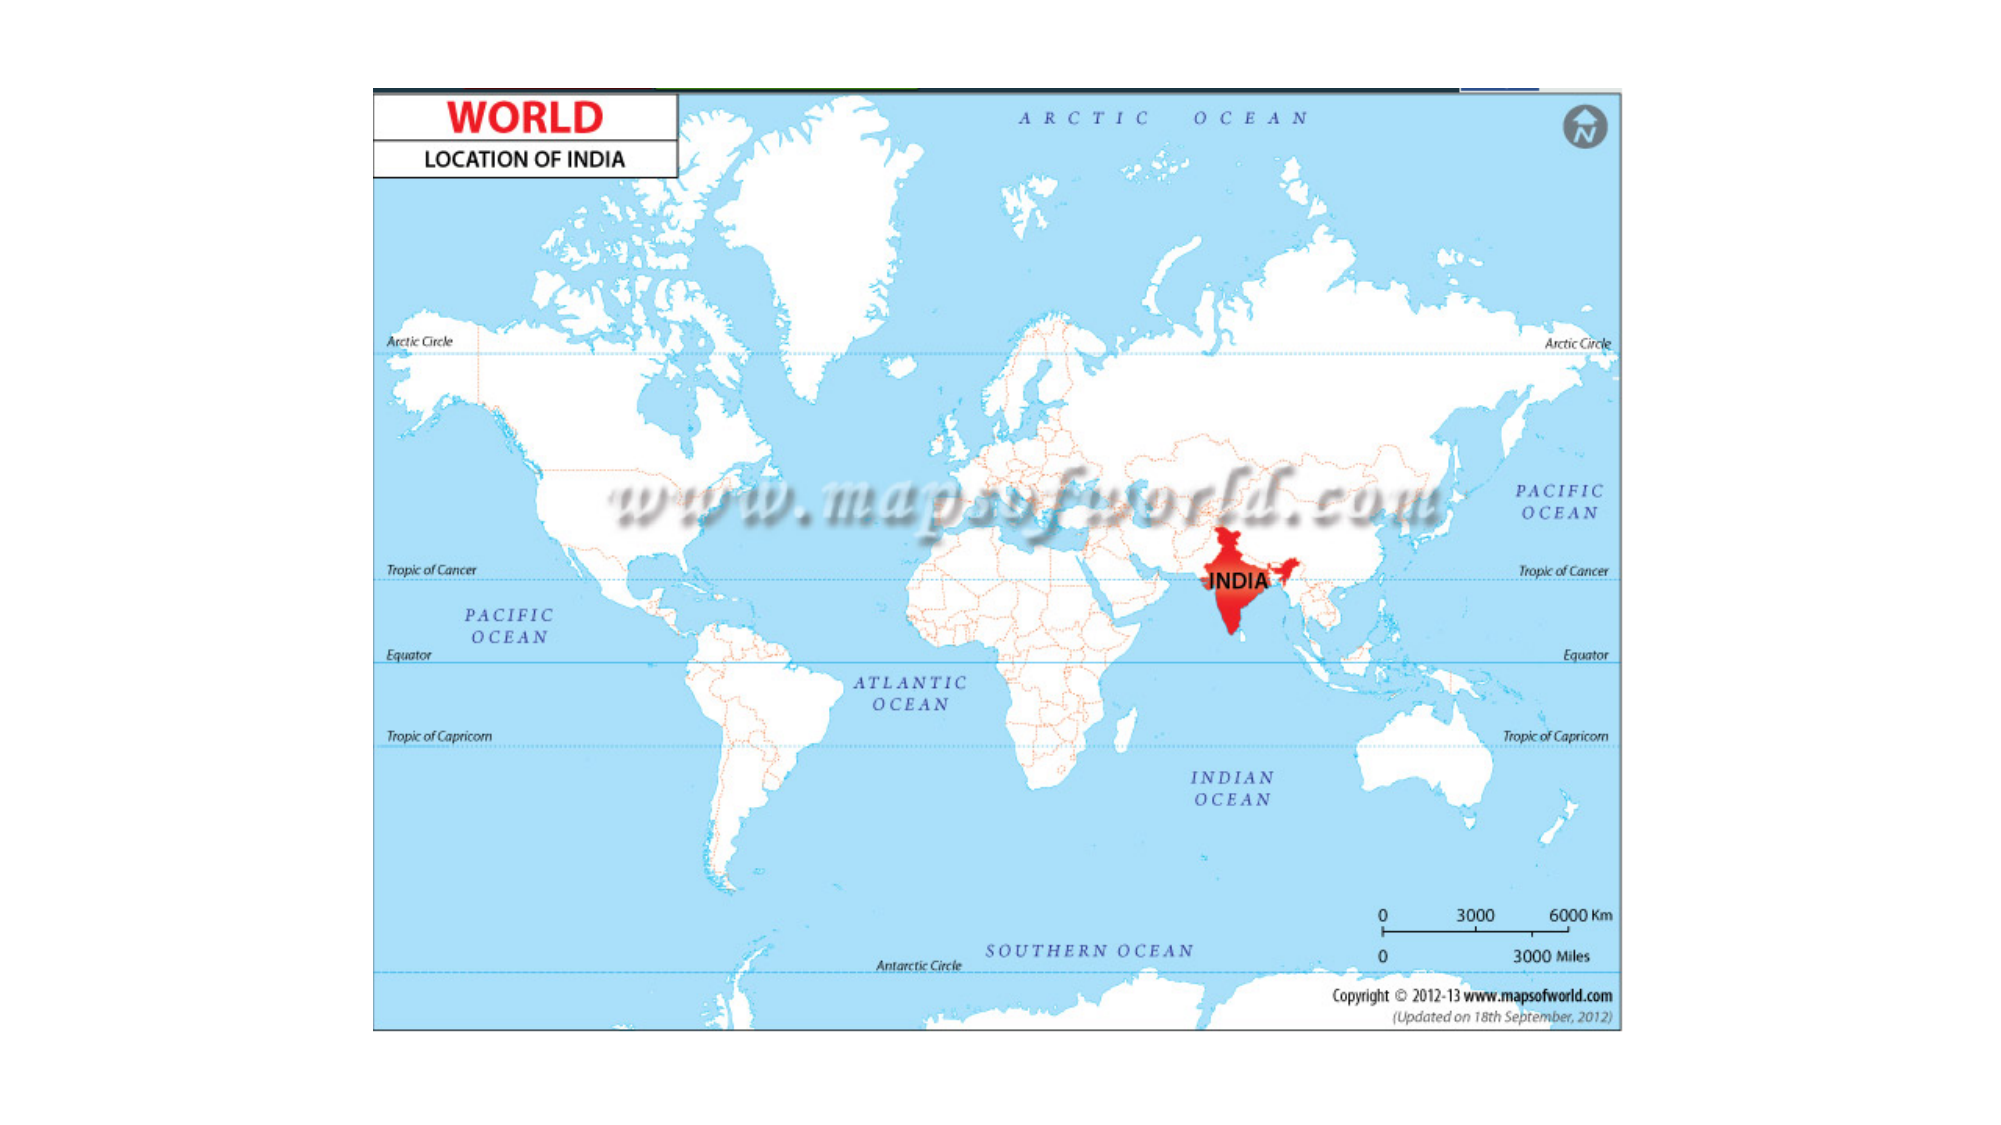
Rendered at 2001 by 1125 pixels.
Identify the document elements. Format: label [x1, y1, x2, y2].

picture [373, 88, 1627, 1036]
